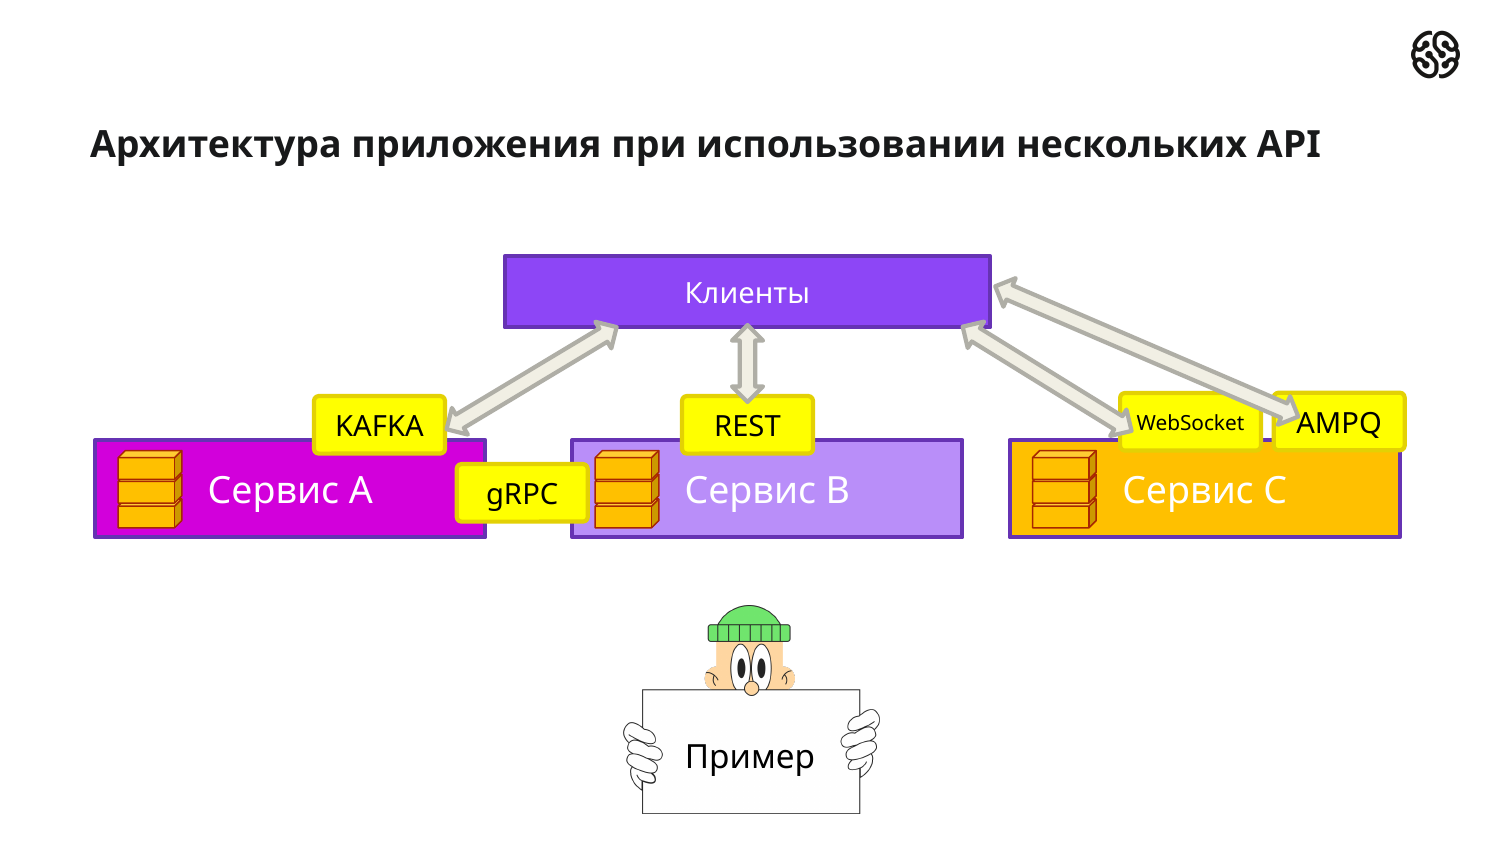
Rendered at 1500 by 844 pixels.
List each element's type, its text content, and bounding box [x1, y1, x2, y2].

title Архитектура приложения при использовании нескольких API [90, 119, 1413, 290]
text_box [94, 256, 1405, 538]
picture [1411, 30, 1460, 79]
picture [622, 604, 880, 814]
